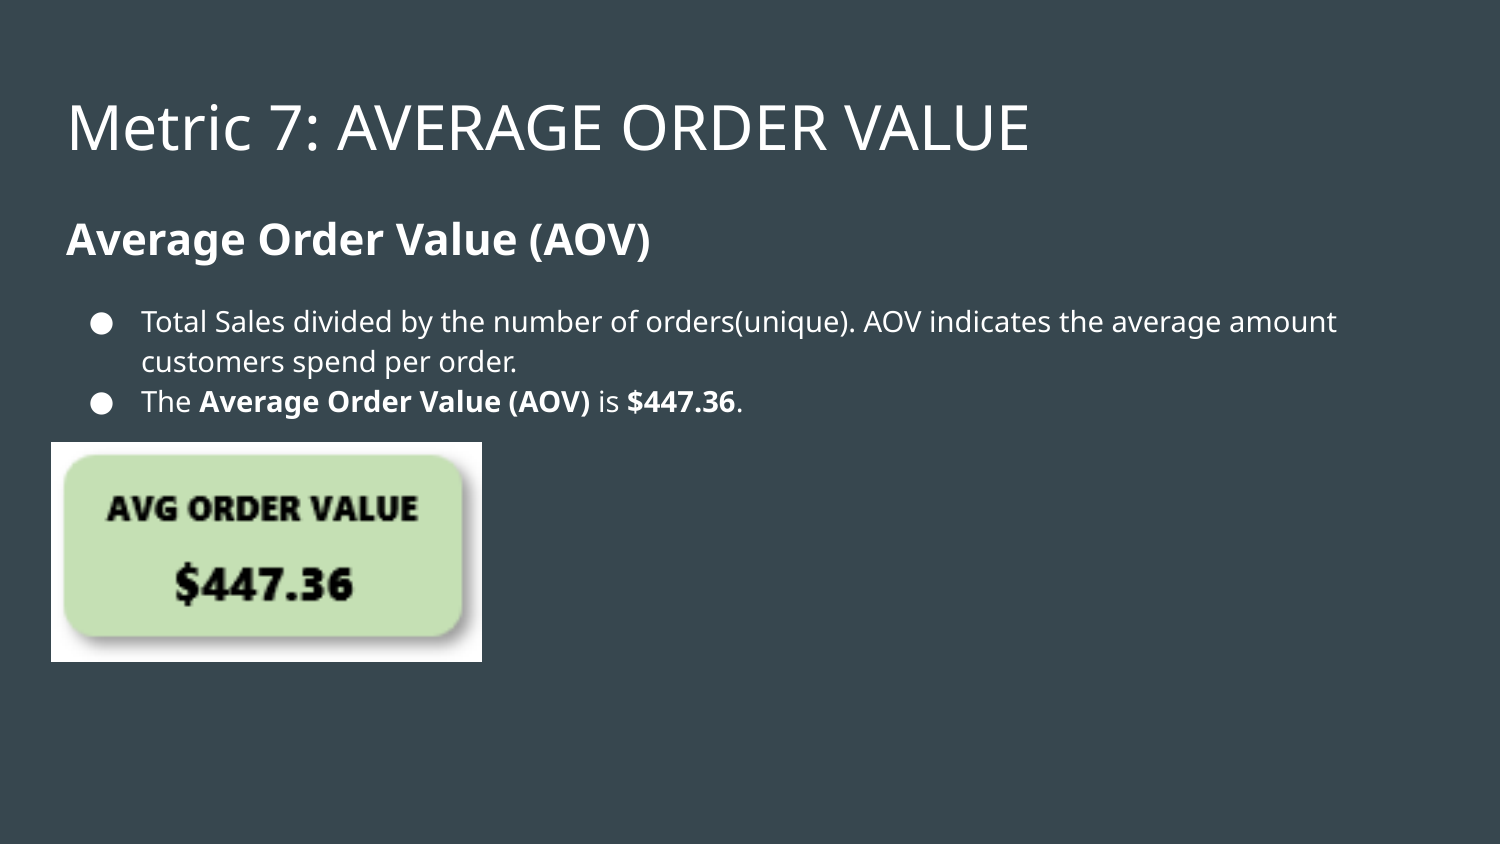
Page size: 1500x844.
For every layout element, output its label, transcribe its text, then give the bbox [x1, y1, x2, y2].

picture [50, 441, 482, 662]
title Metric 7: AVERAGE ORDER VALUE [51, 72, 1449, 167]
list Average Order Value (AOV) Total Sales divided by the number of orders(unique). AOV indicates the average amount customers spend per order. The Average Order Value (AOV) is $447.36. [51, 189, 1483, 443]
